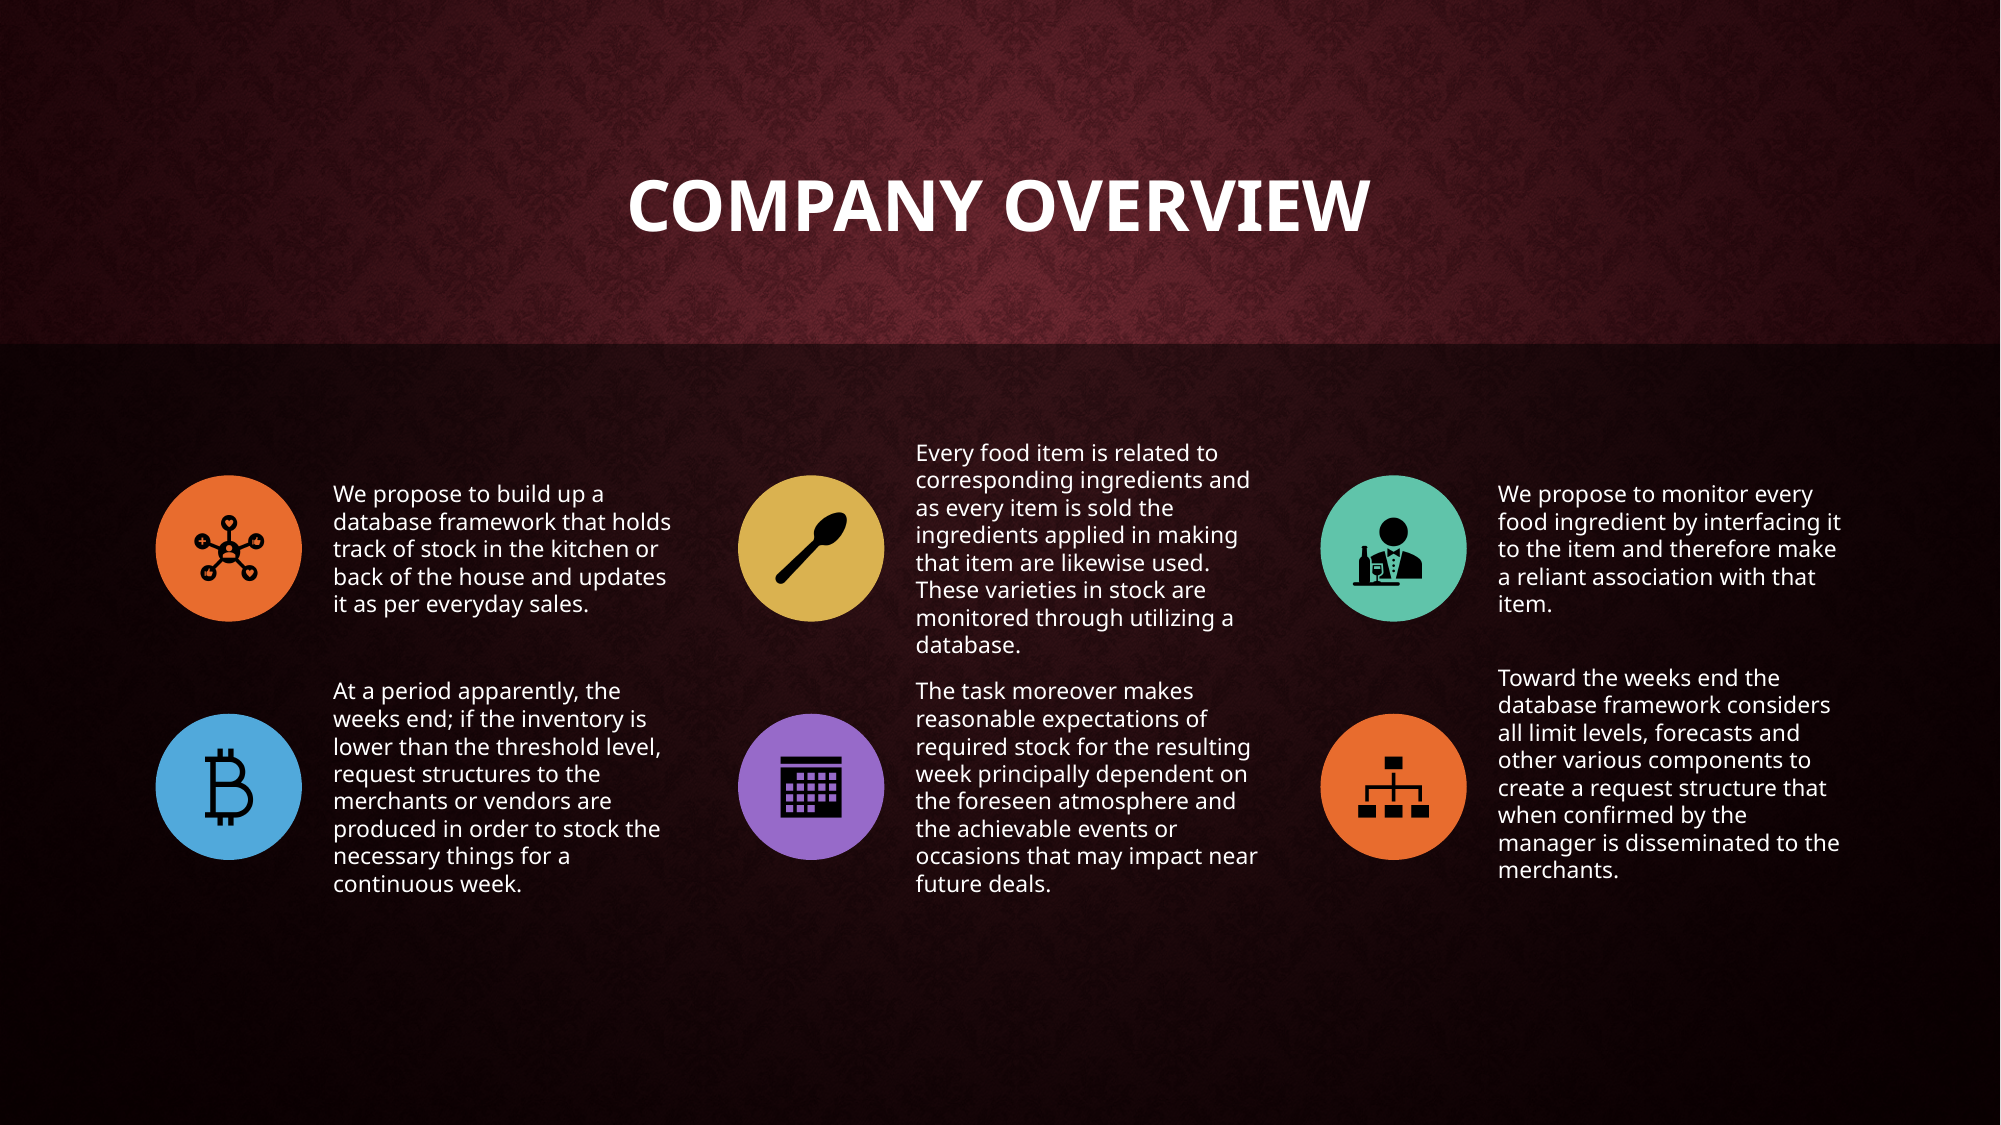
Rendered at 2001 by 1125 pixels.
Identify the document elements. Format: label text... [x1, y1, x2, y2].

text_box [0, 342, 2000, 1125]
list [149, 396, 1849, 940]
title COMPANY OVERVIEW [149, 99, 1849, 318]
